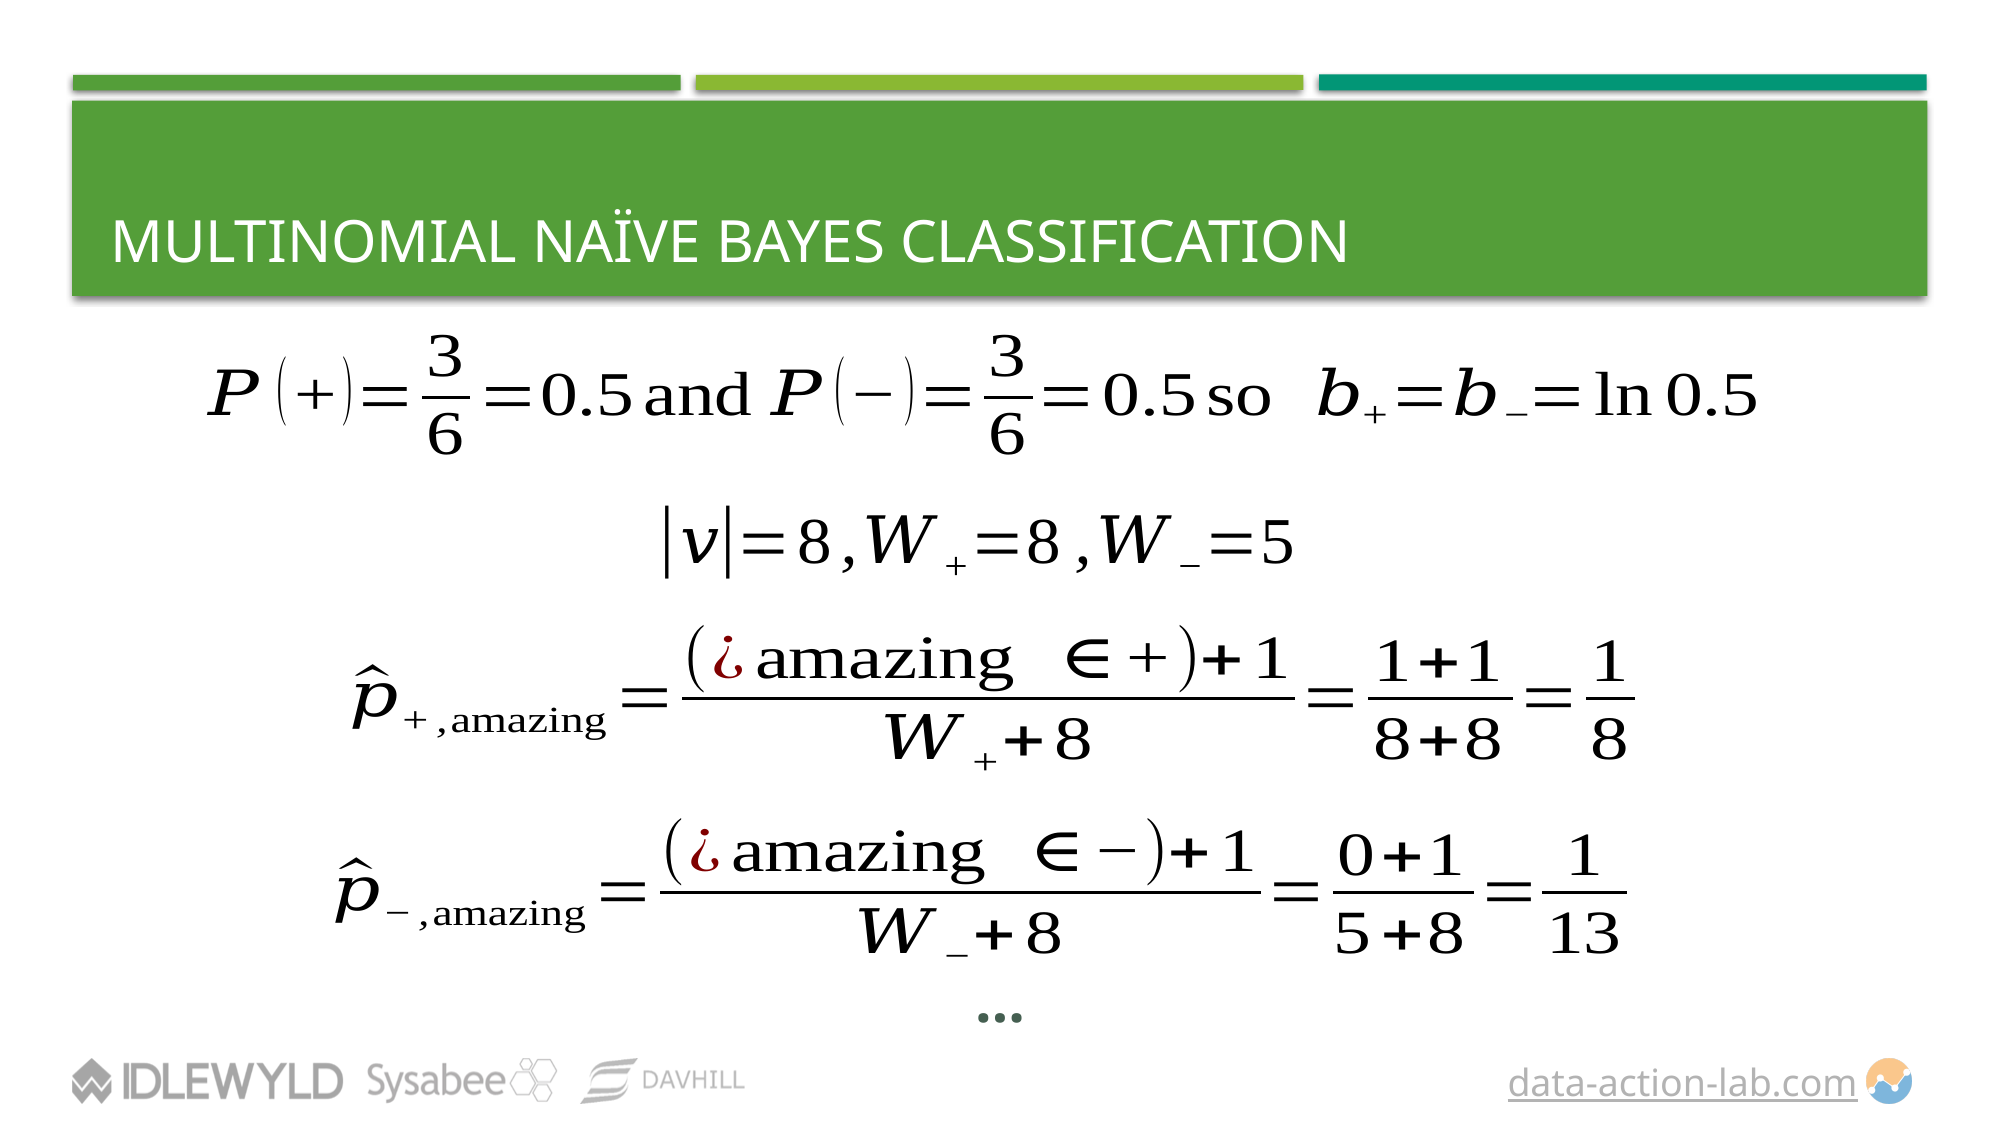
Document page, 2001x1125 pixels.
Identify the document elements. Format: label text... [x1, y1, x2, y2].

title Multinomial Naïve Bayes Classification [95, 115, 1905, 282]
text_box … [137, 964, 1863, 1051]
picture [72, 1058, 745, 1104]
